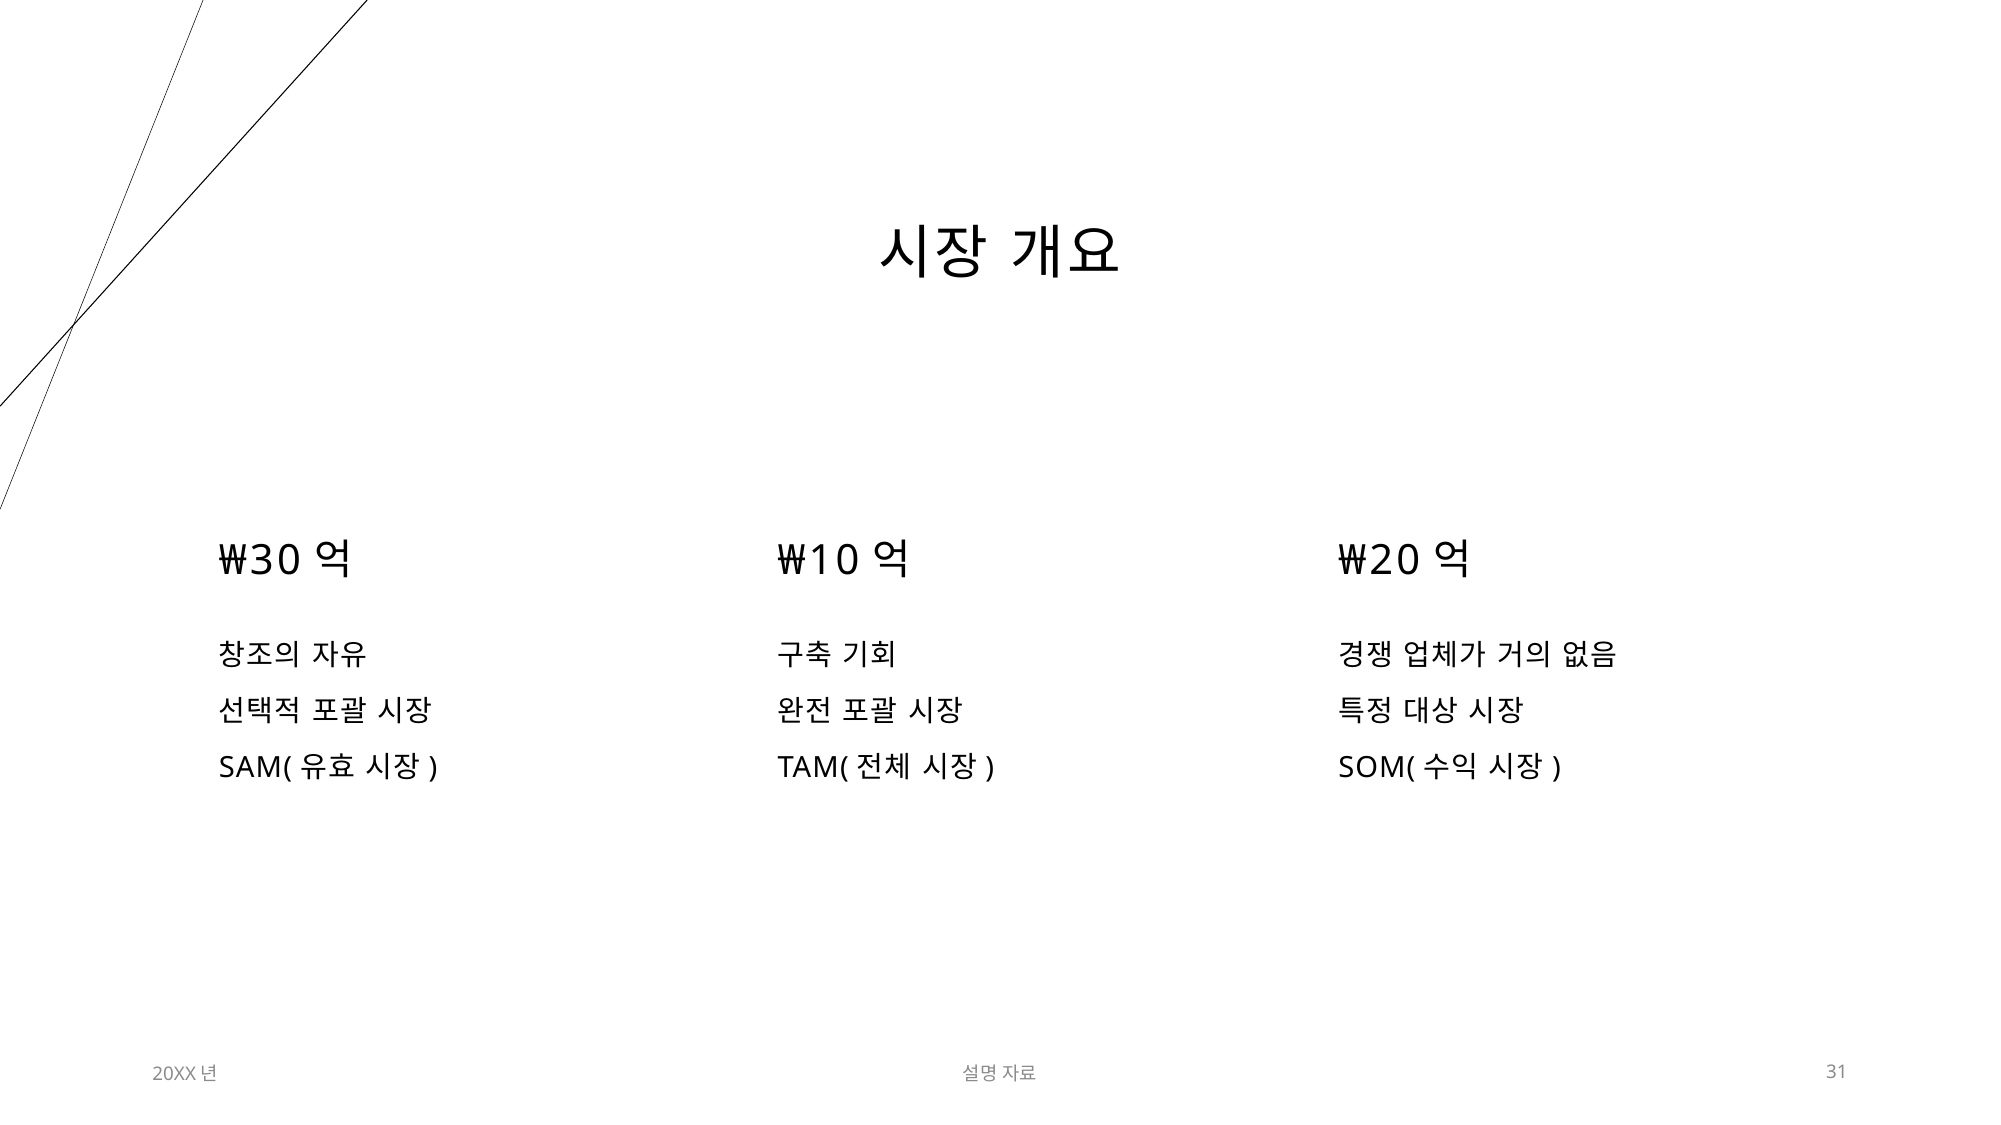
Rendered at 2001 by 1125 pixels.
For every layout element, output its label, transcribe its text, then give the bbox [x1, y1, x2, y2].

footer 설명 자료 [662, 1042, 1338, 1103]
slide_number 31 [1412, 1042, 1863, 1103]
slide_number 20XX년 [137, 1042, 588, 1103]
list ₩10억 [762, 455, 1238, 591]
list 경쟁 업체가 거의 없음 특정 대상 시장 SOM(수익 시장) [1323, 629, 1797, 957]
list ₩30억 [203, 455, 677, 591]
list 구축 기회 완전 포괄 시장 TAM(전체 시장) [762, 629, 1238, 957]
list ₩20억 [1323, 455, 1797, 591]
title 시장 개요 [309, 146, 1691, 364]
list 창조의 자유 선택적 포괄 시장 SAM(유효 시장) [203, 629, 677, 957]
